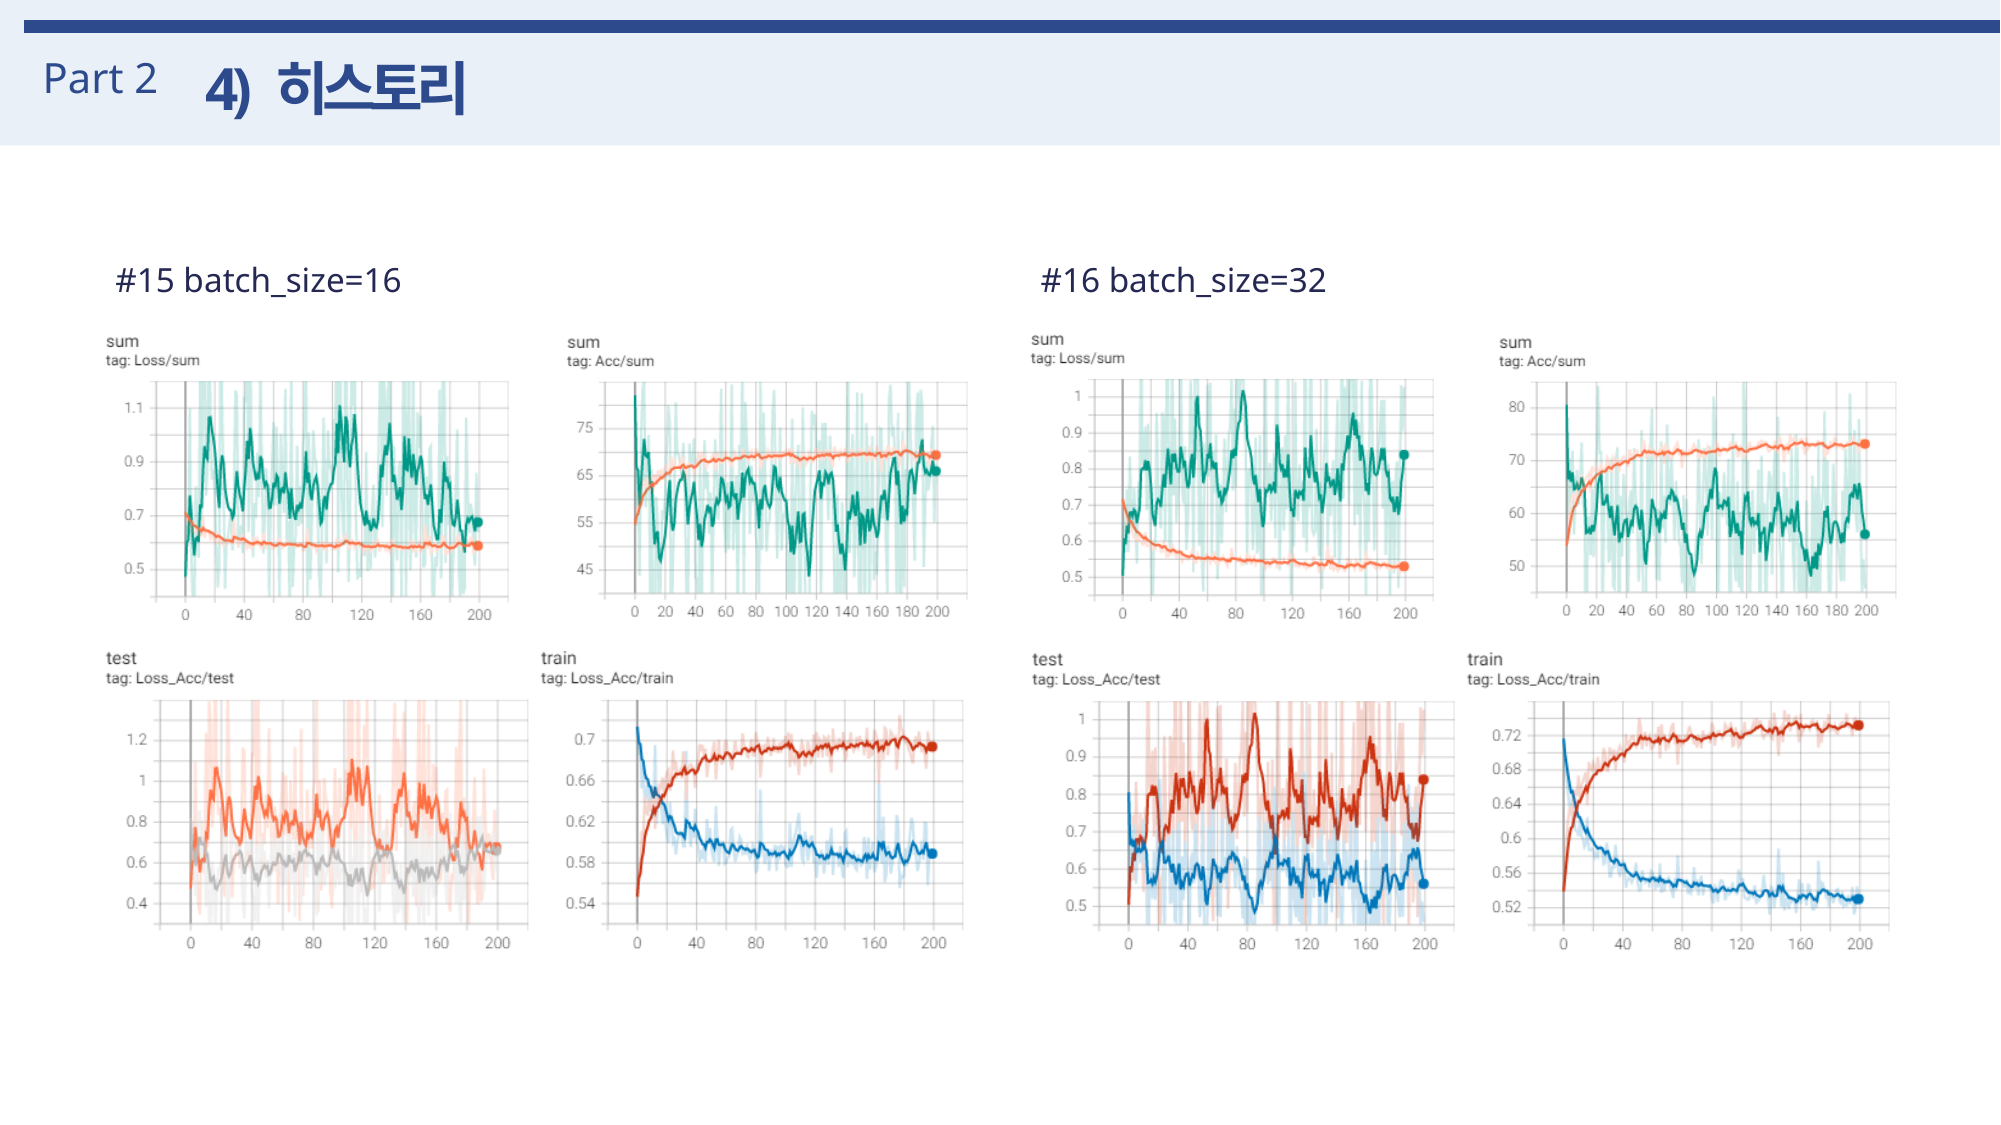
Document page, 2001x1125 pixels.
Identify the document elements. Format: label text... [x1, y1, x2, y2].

picture [100, 645, 975, 960]
text_box 4) 히스토리 [190, 44, 637, 130]
text_box Part 2 [27, 44, 174, 110]
picture [100, 330, 515, 631]
picture [1490, 330, 1905, 624]
text_box #15 batch_size=16 [100, 251, 975, 307]
picture [560, 331, 975, 625]
text_box [0, 0, 2000, 146]
picture [1025, 329, 1440, 626]
picture [1025, 645, 1900, 961]
text_box #16 batch_size=32 [1025, 251, 1900, 307]
